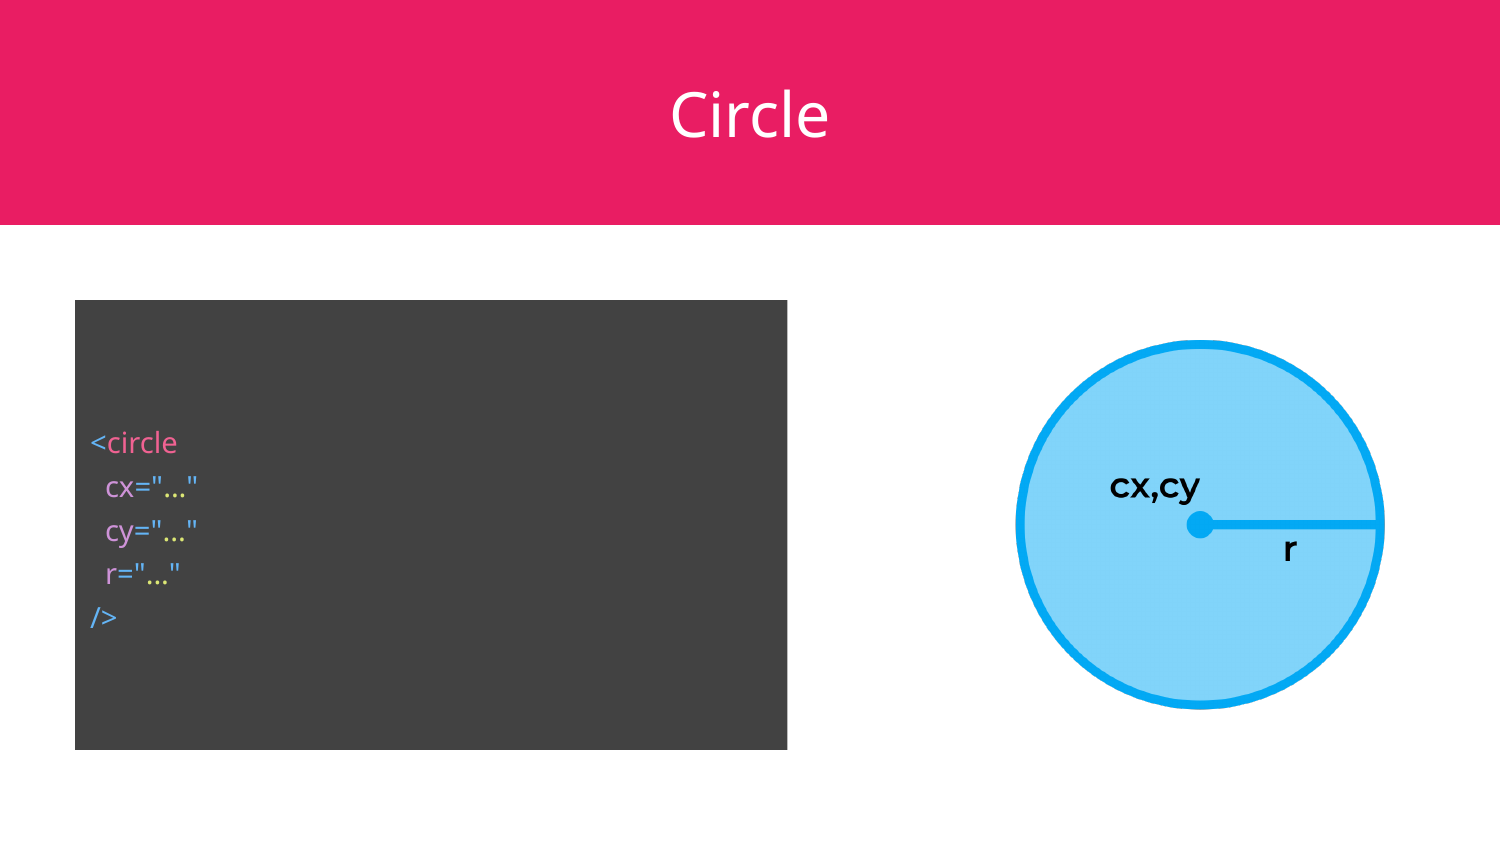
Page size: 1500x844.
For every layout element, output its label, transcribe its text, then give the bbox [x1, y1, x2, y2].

picture [974, 299, 1426, 751]
list <circle cx="..." cy="..." r="..." /> [75, 300, 788, 750]
title Circle [37, 37, 1463, 188]
